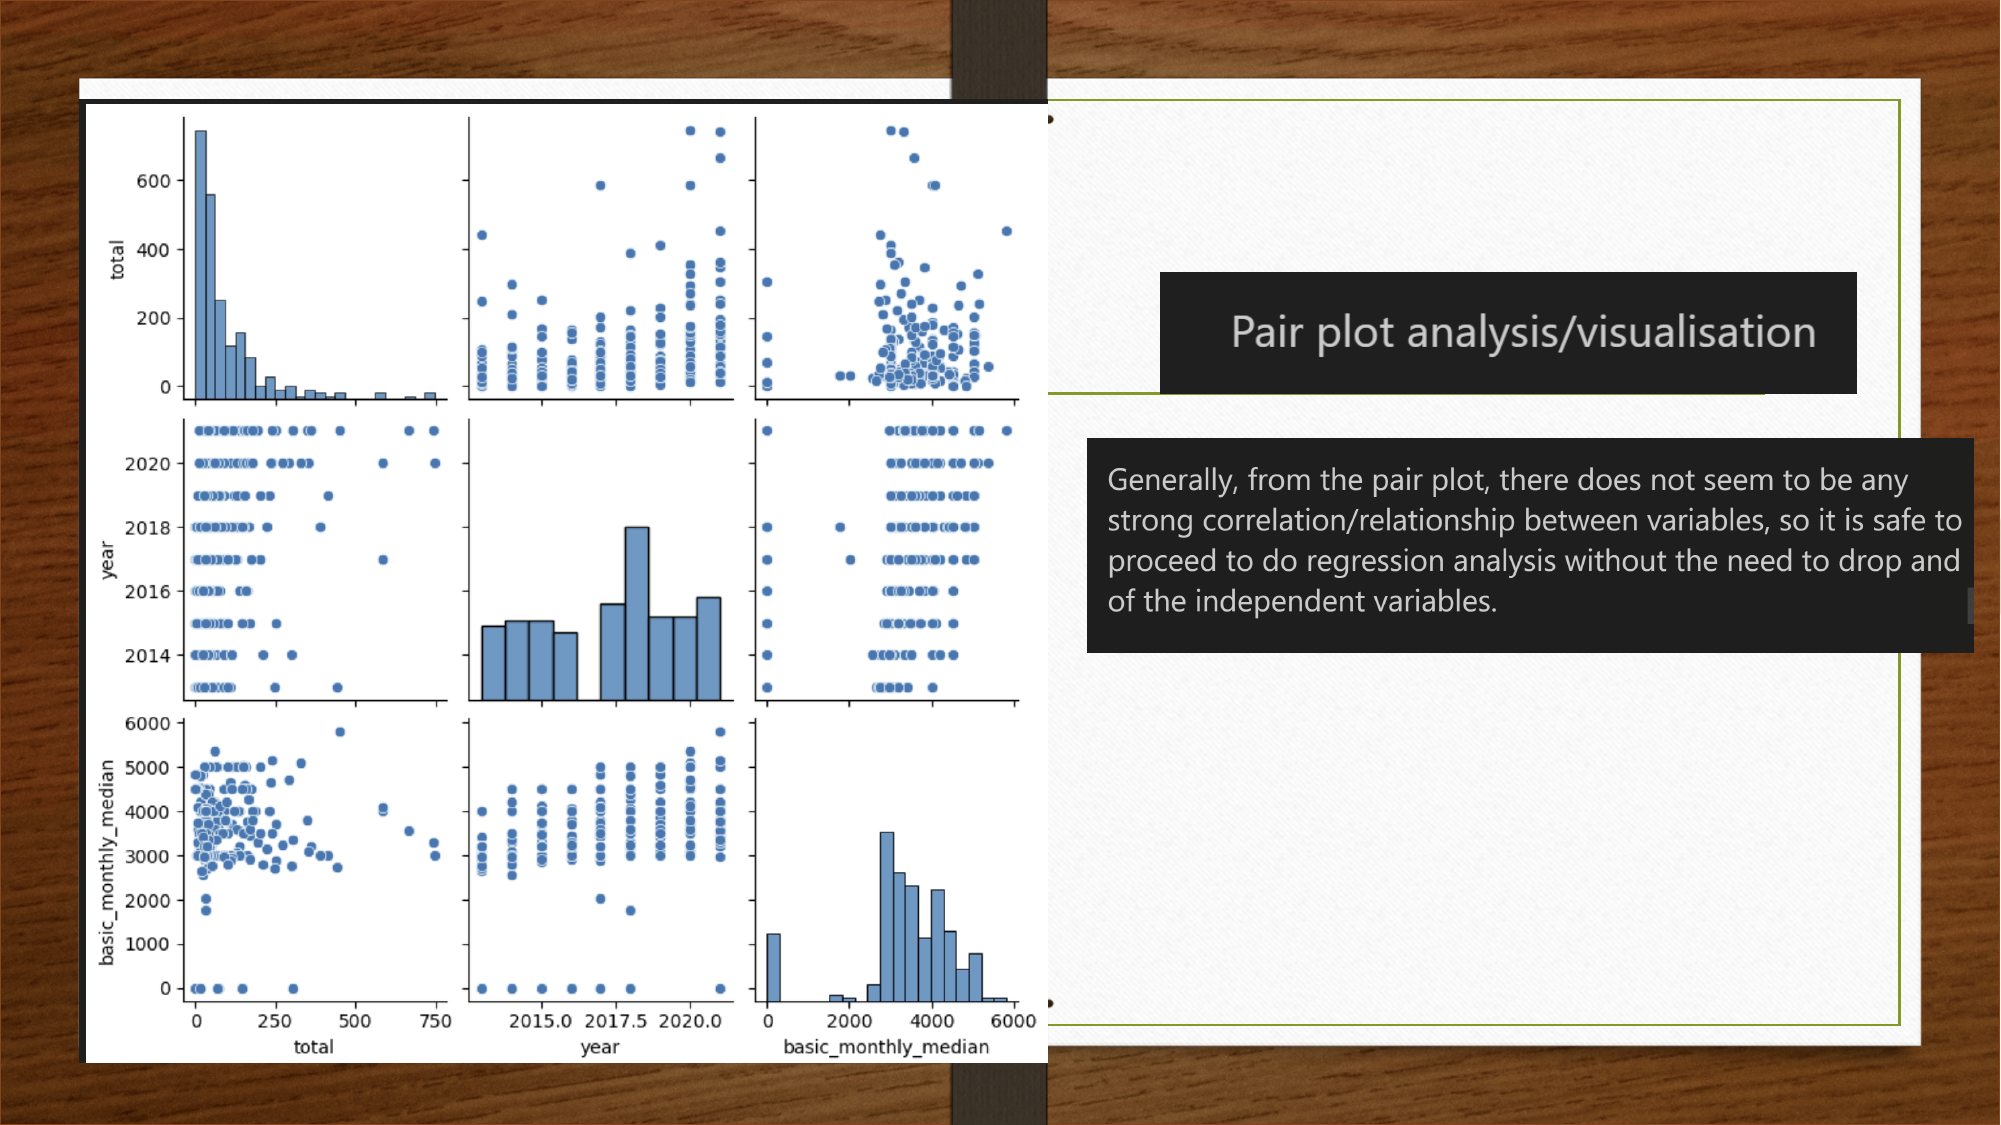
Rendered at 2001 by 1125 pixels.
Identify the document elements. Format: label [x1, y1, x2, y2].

text_box [0, 0, 2000, 1125]
picture [1160, 272, 1858, 395]
picture [78, 99, 1049, 1063]
picture [1087, 438, 1974, 653]
